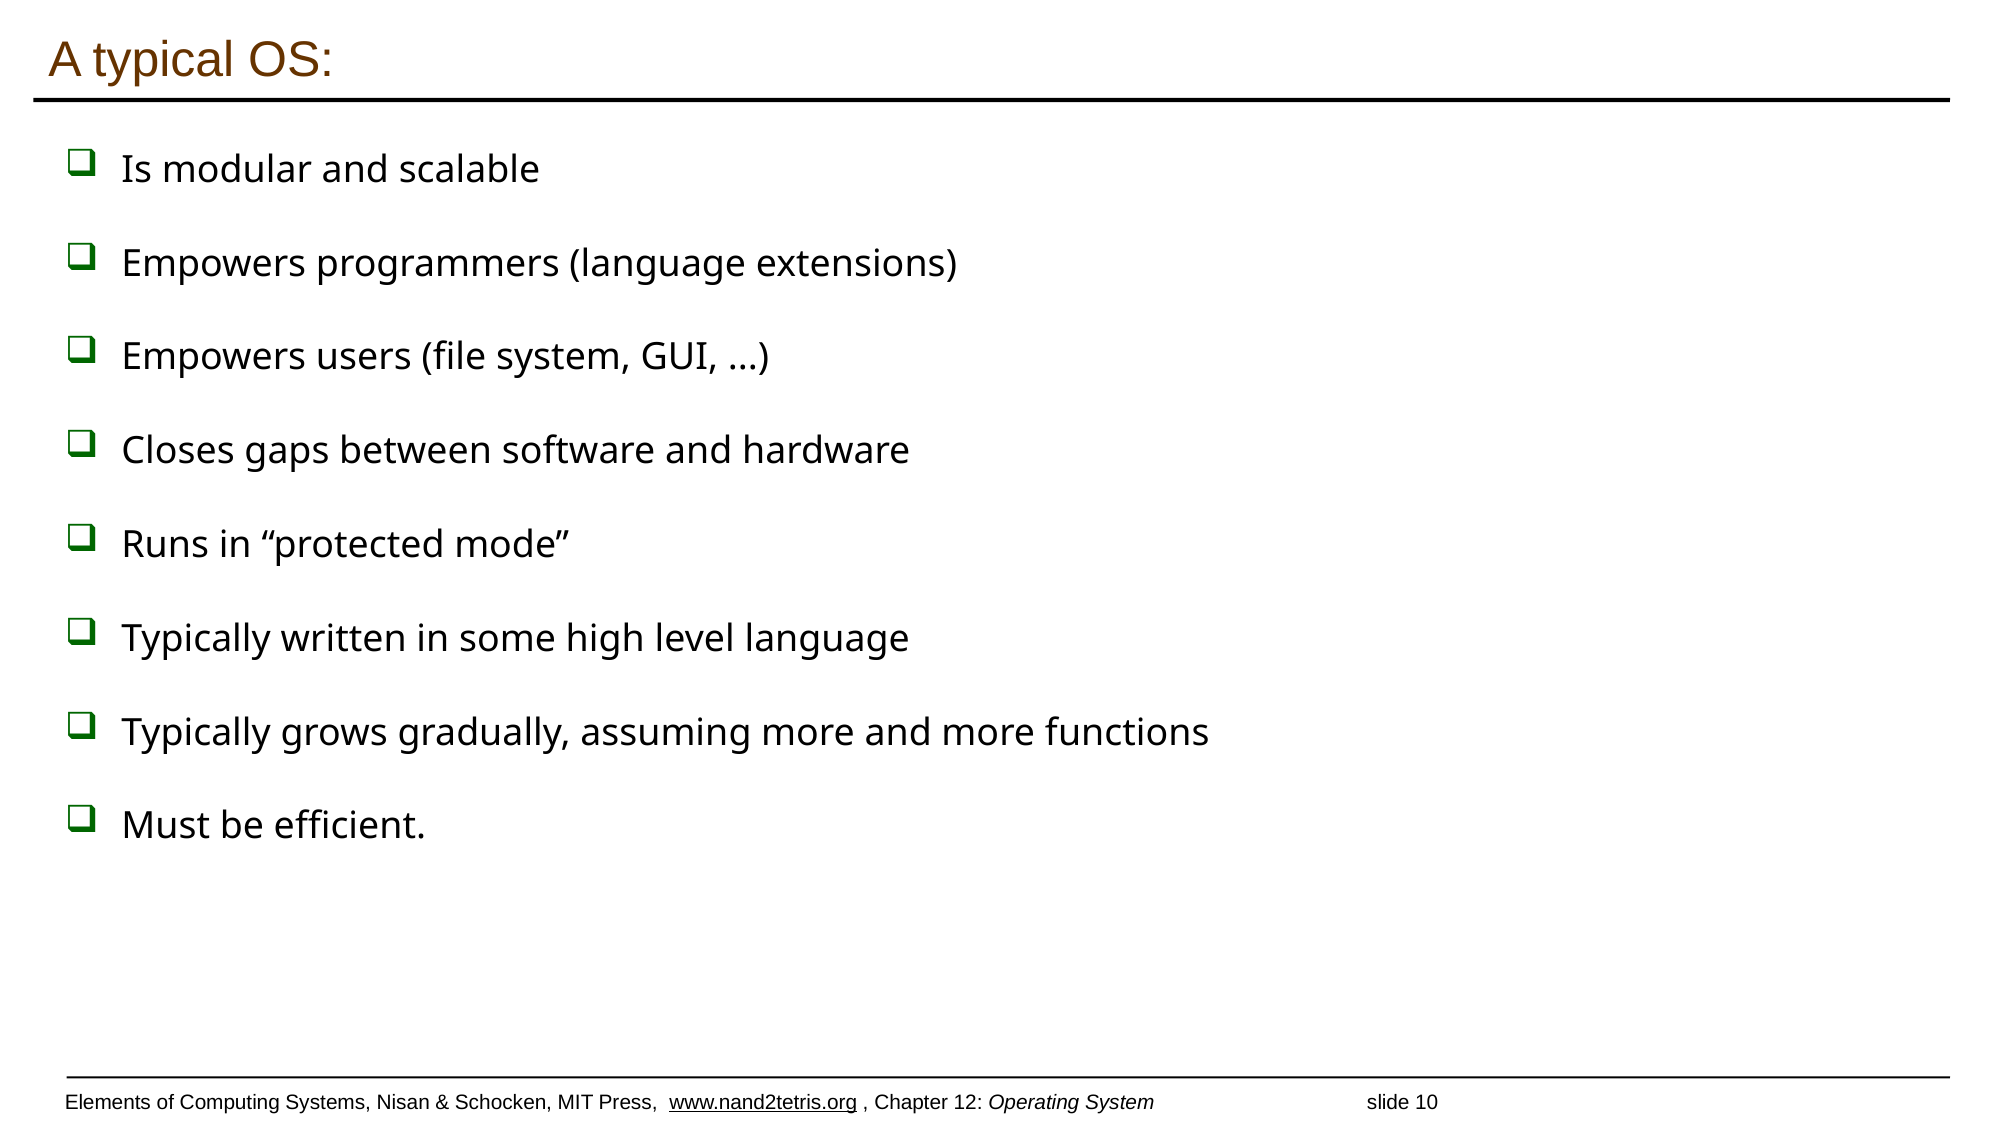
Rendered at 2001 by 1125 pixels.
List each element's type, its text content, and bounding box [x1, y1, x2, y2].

list Is modular and scalable Empowers programmers (language extensions) Empowers users (file system, GUI, ...) Closes gaps between software and hardware Runs in “protected mode” Typically written in some high level language Typically grows gradually, assuming more and more functions Must be efficient. [50, 137, 1934, 1050]
title A typical OS: [33, 12, 1950, 100]
